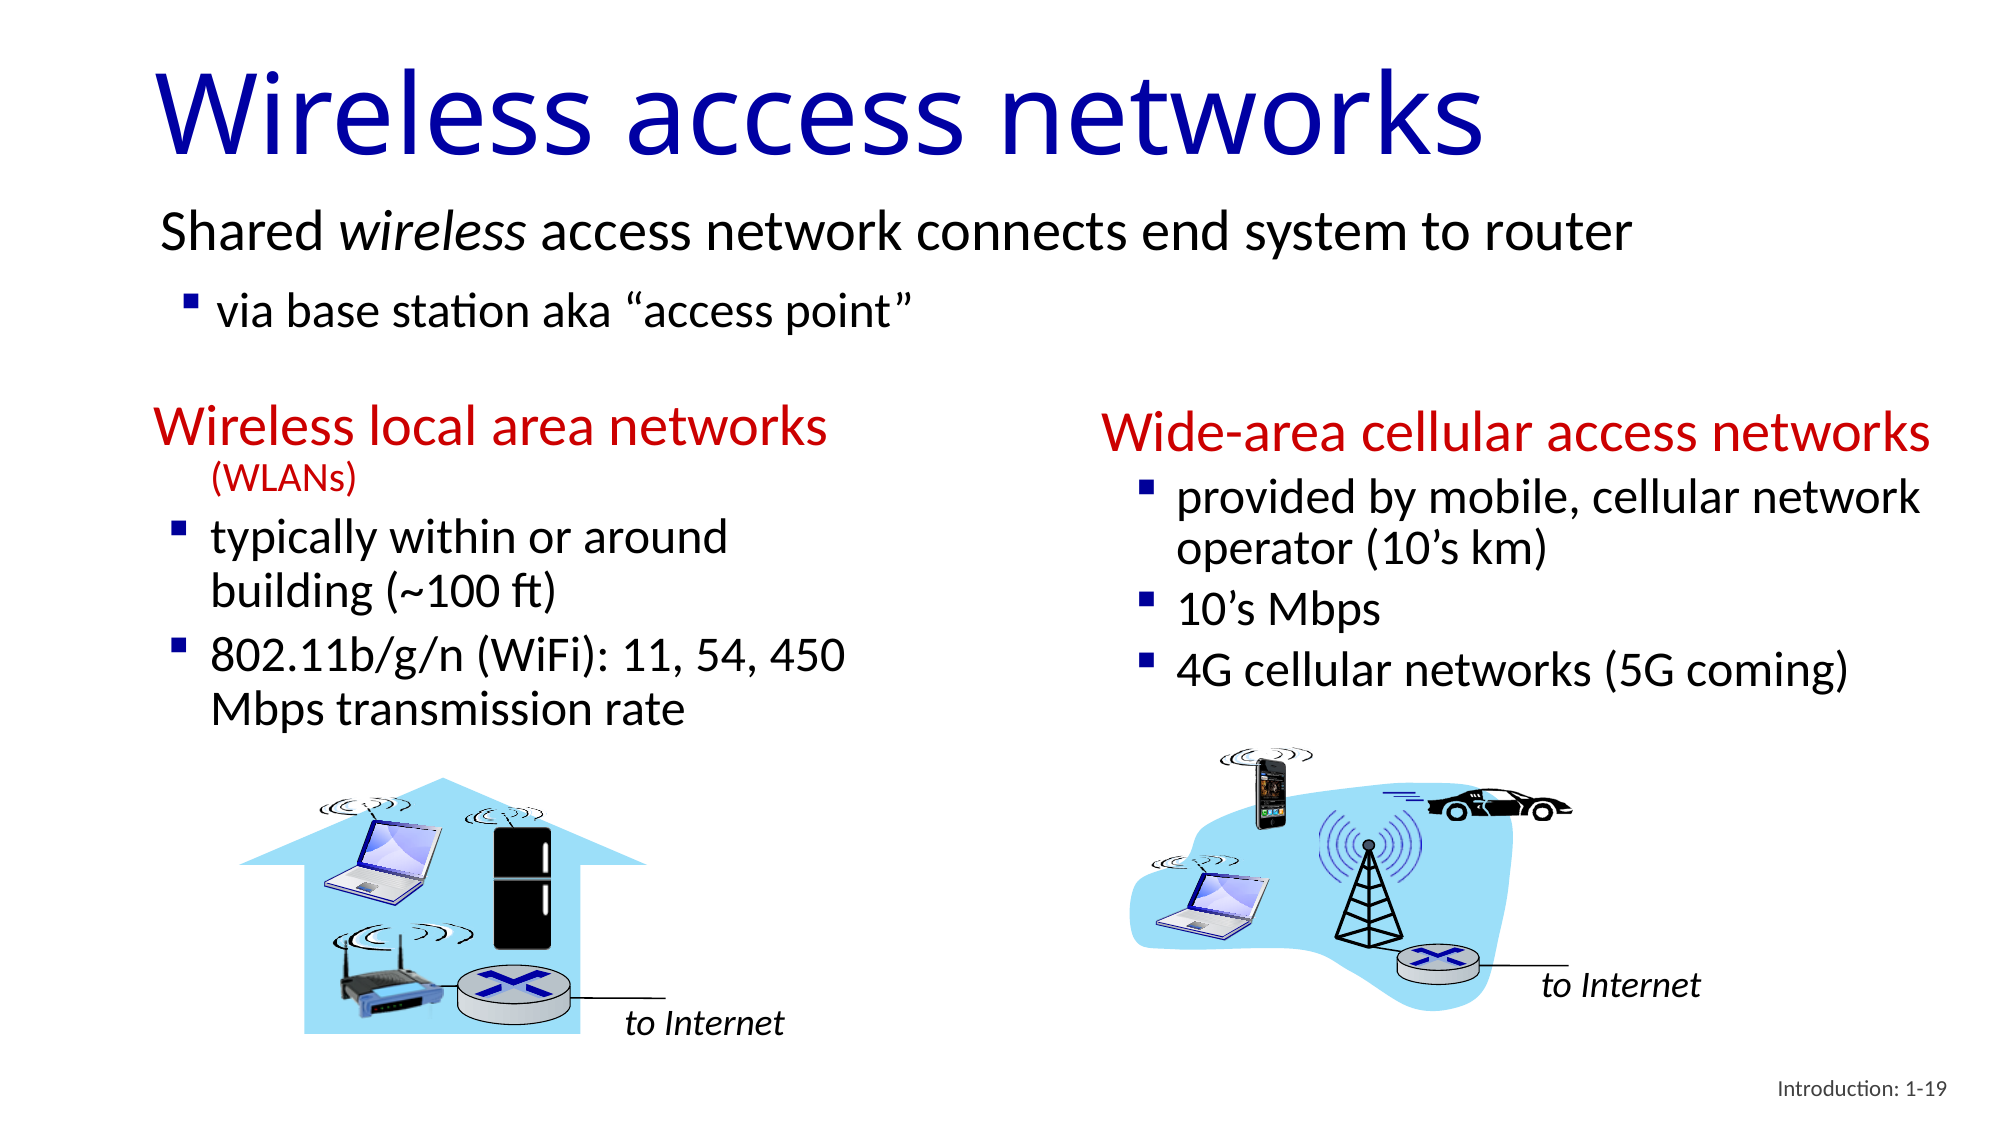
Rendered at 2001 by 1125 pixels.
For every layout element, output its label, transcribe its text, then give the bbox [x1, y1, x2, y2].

slide_number Introduction: 1- [1512, 1056, 1963, 1117]
title Wireless access networks [139, 44, 1865, 192]
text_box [139, 390, 914, 1051]
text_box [1086, 324, 1980, 1014]
text_box Shared wireless access network connects end system to router via base station aka “access point” [145, 192, 1685, 377]
